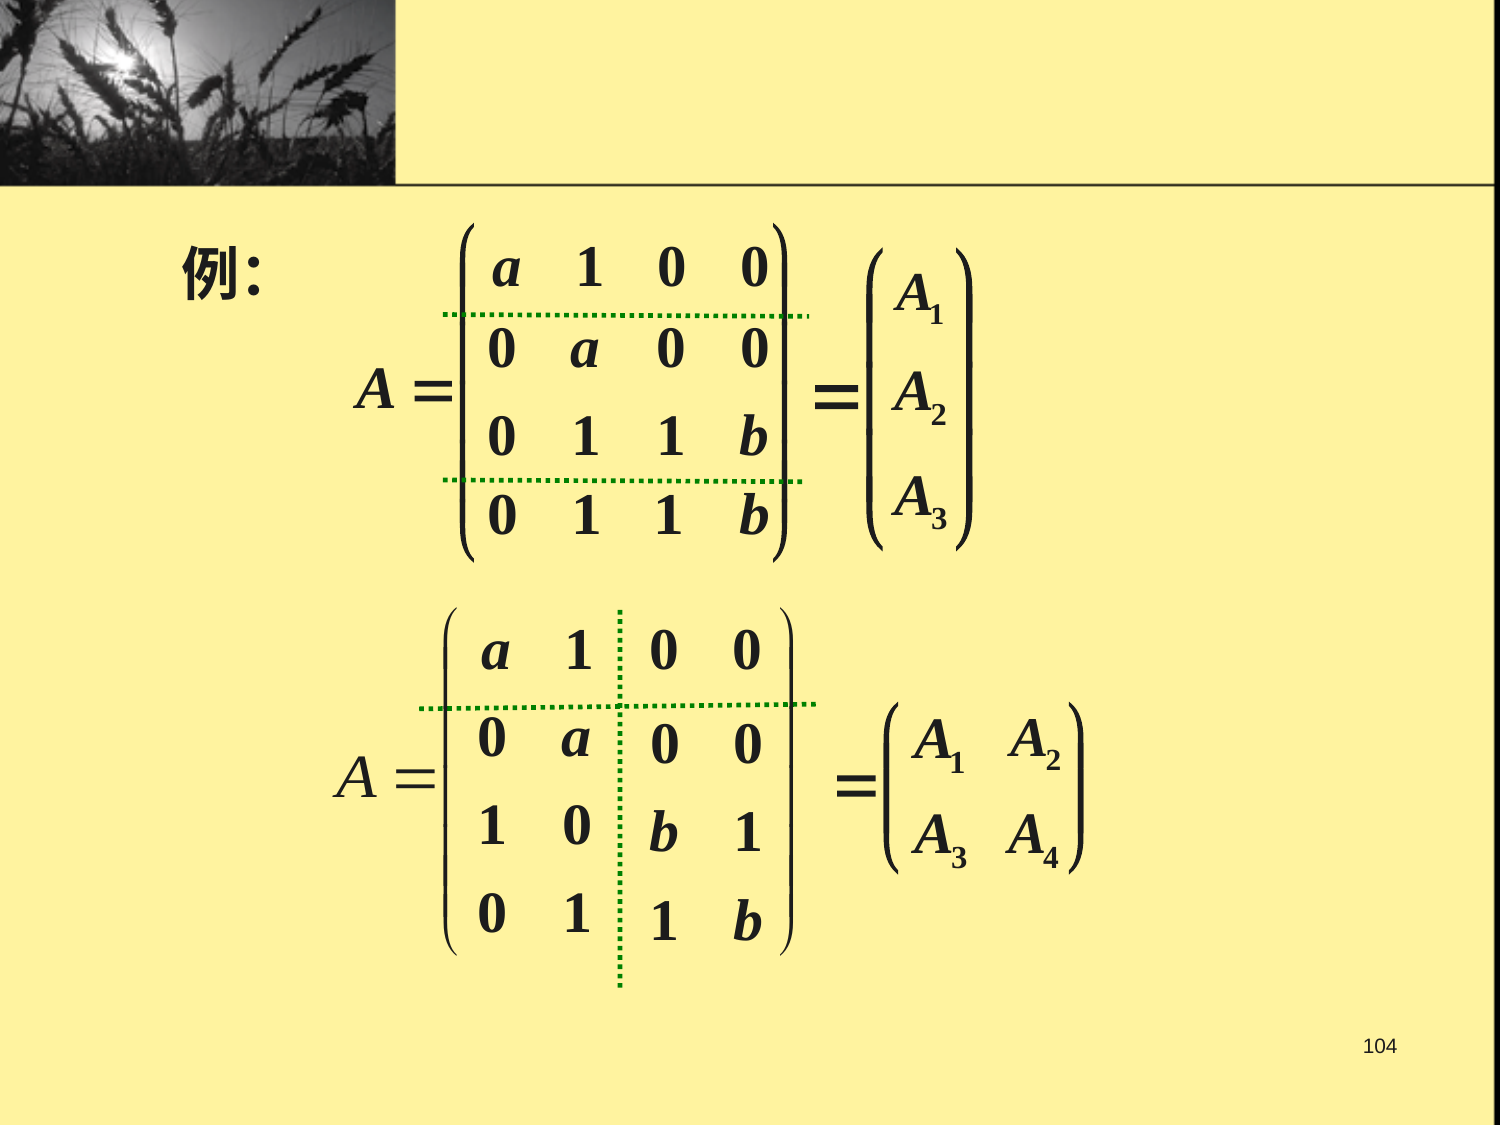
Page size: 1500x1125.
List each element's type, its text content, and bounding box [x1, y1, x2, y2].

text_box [490, 235, 772, 305]
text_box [475, 706, 595, 950]
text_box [321, 597, 810, 965]
slide_number 104 [1200, 1025, 1413, 1100]
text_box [478, 619, 594, 688]
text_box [883, 255, 951, 333]
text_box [797, 231, 988, 563]
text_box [879, 456, 958, 540]
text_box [485, 484, 773, 554]
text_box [820, 690, 1102, 882]
text_box 例： [166, 229, 313, 315]
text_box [879, 352, 957, 435]
picture [0, 0, 1500, 1125]
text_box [485, 316, 771, 473]
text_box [646, 619, 764, 688]
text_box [640, 701, 771, 962]
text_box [348, 219, 798, 565]
